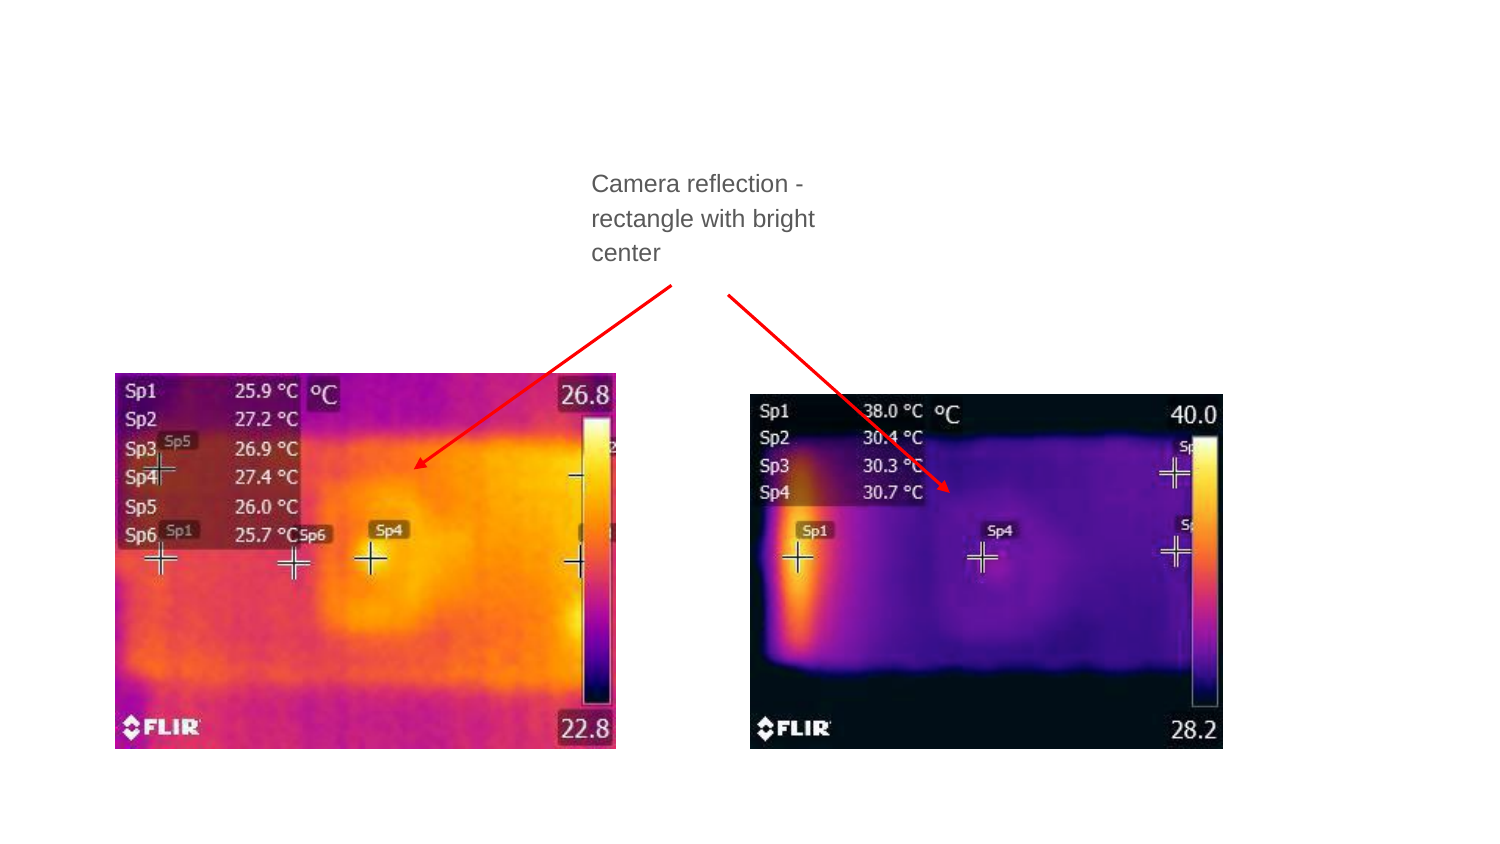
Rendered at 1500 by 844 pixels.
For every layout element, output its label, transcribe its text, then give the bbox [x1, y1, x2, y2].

picture [750, 394, 1223, 750]
picture [115, 373, 616, 750]
list Camera reflection - rectangle with bright center [576, 148, 864, 295]
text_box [727, 294, 950, 494]
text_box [413, 285, 672, 470]
